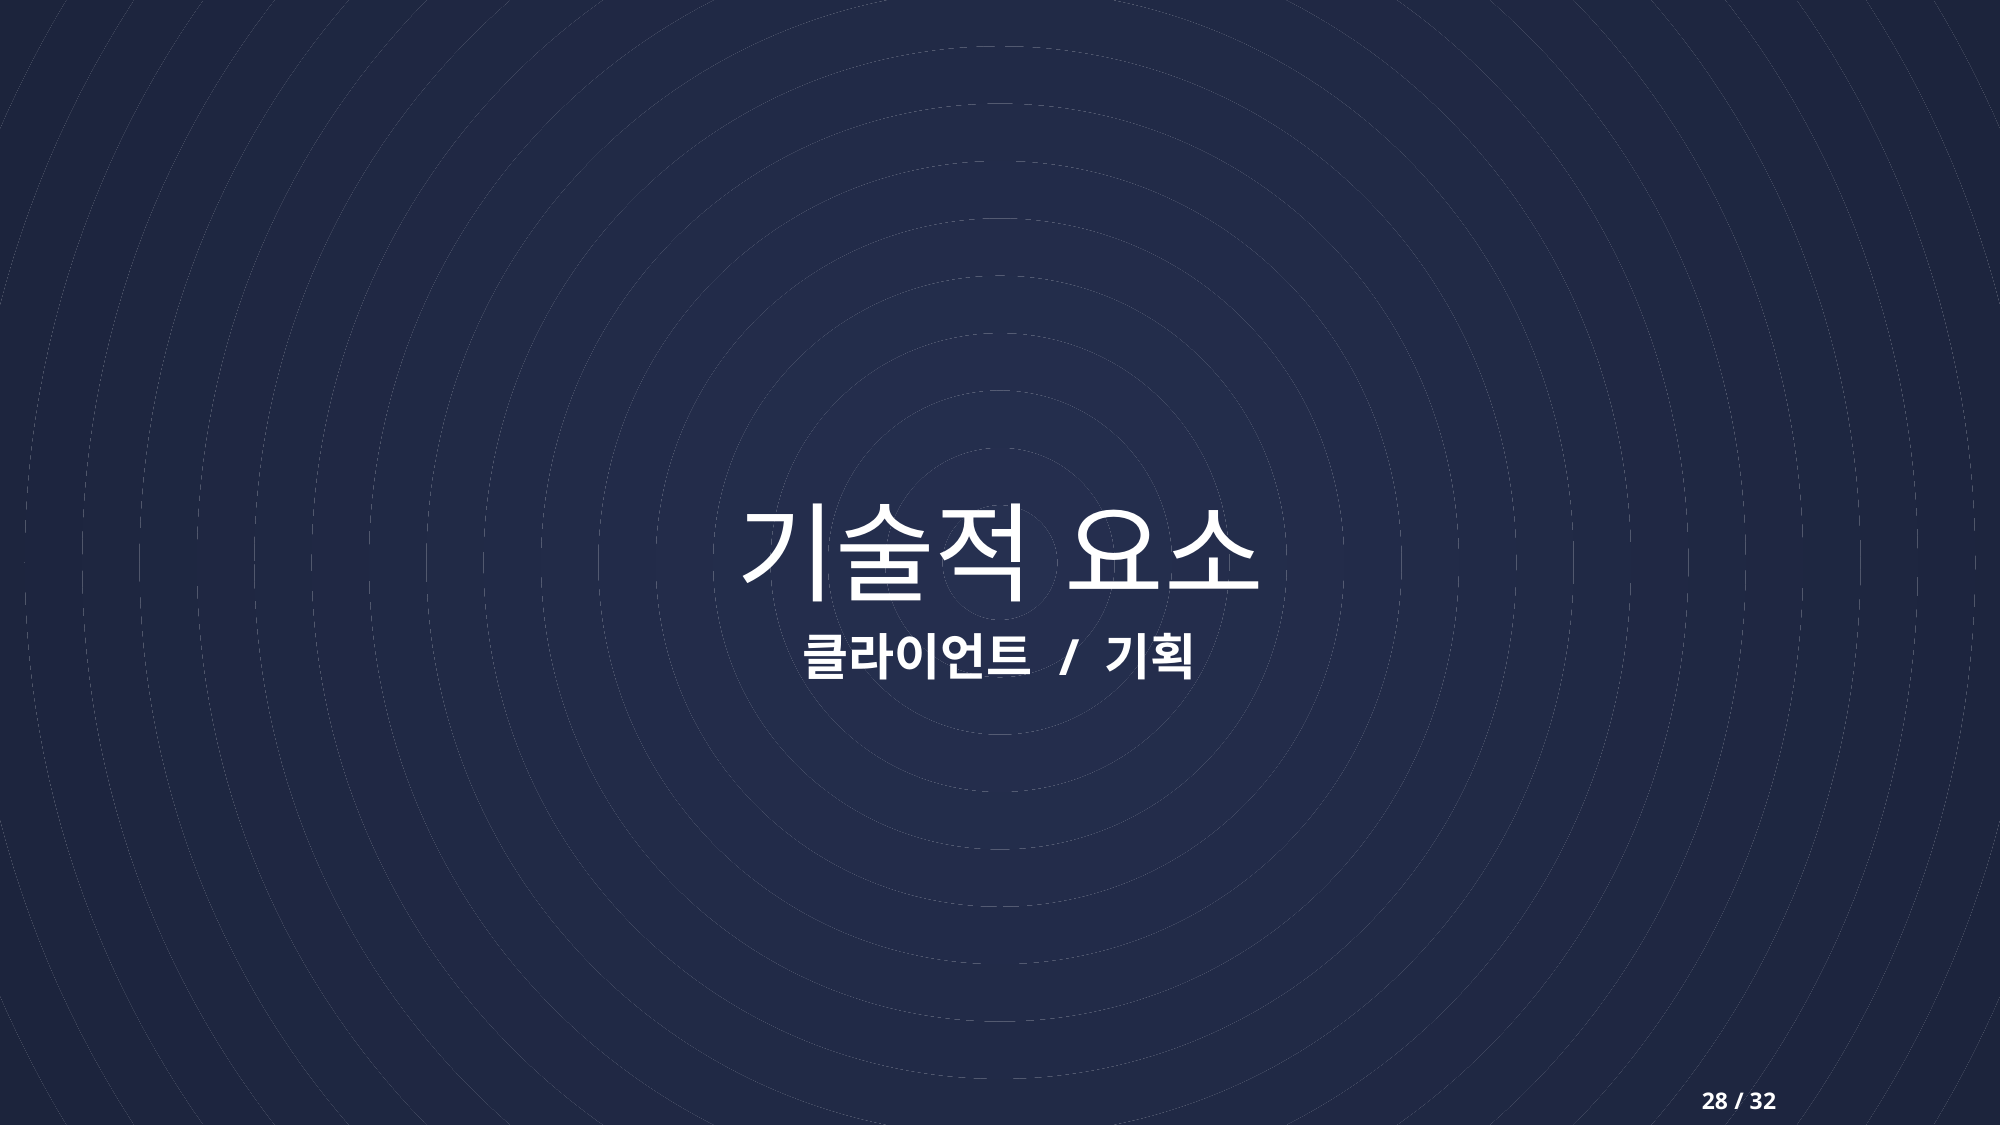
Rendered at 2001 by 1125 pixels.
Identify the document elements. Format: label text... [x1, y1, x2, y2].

slide_number 28 / 32 [1674, 1083, 1792, 1122]
list 클라이언트 / 기획 [249, 624, 1750, 813]
title 기술적 요소 [249, 187, 1750, 624]
